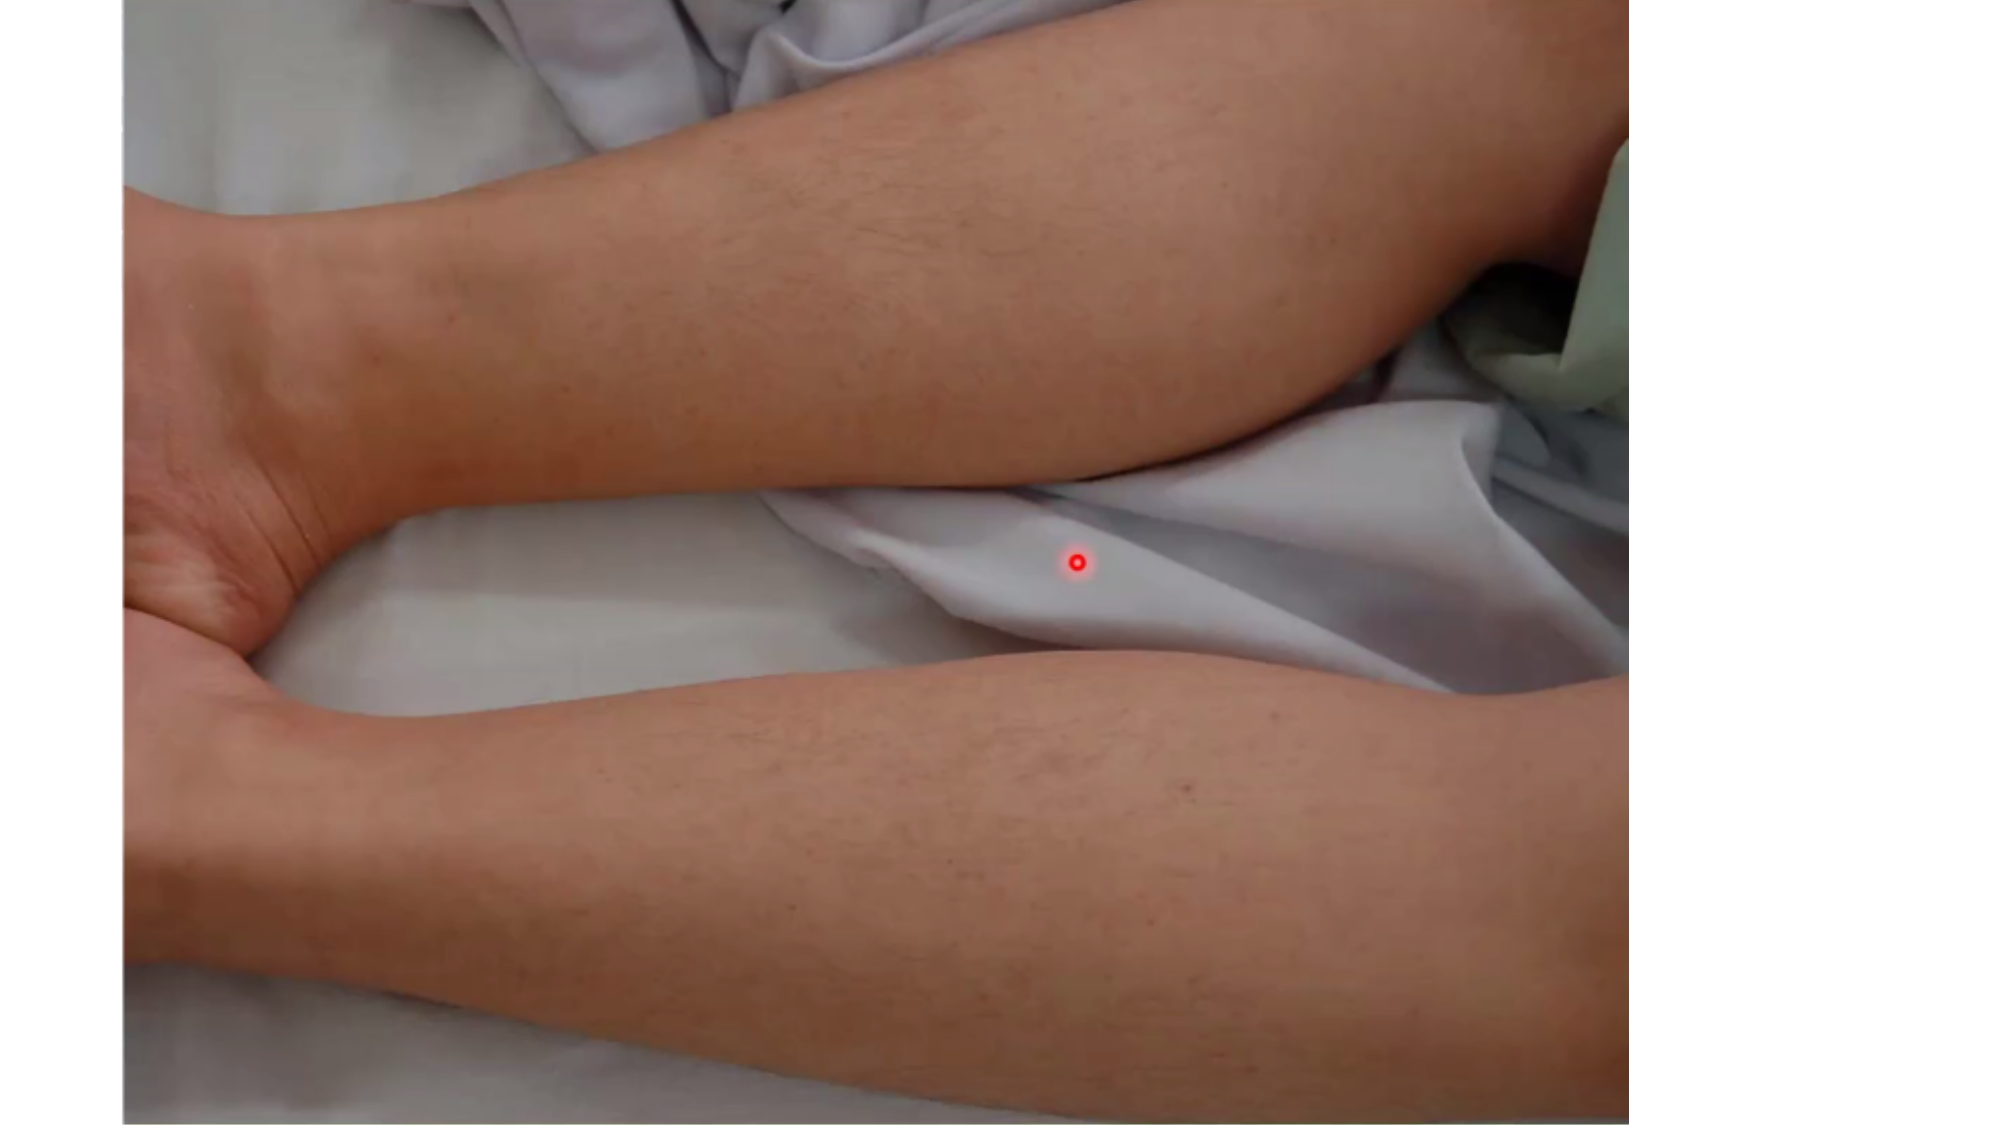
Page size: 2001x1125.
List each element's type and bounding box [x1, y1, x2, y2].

list [121, 0, 1629, 1125]
